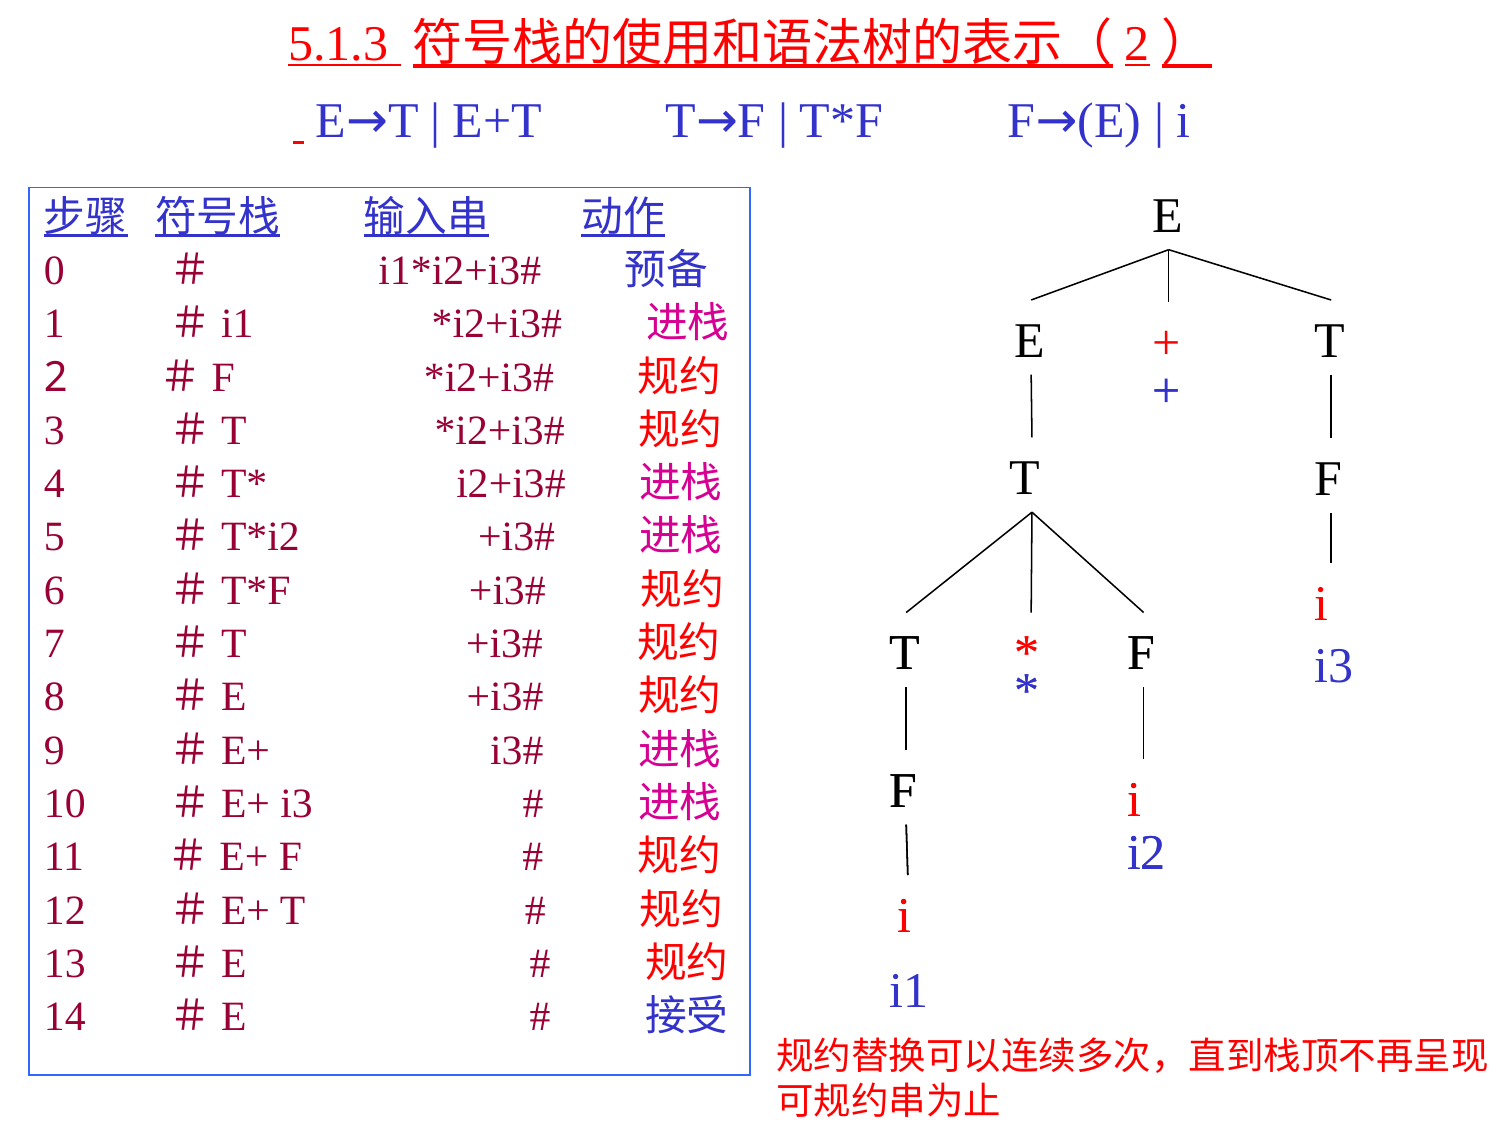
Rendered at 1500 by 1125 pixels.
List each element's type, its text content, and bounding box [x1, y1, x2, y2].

text_box i1 [874, 949, 950, 1024]
text_box i3 [1299, 624, 1375, 700]
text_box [1035, 512, 1144, 613]
text_box F [1299, 438, 1363, 513]
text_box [905, 512, 1031, 613]
title 5.1.3 符号栈的使用和语法树的表示（2） E→T | E+T T→F | T*F F→(E) | i [112, 15, 1388, 146]
text_box i [882, 874, 933, 950]
text_box + [1137, 309, 1200, 349]
text_box T [1299, 299, 1363, 375]
text_box * [999, 649, 1075, 725]
text_box E [999, 299, 1063, 375]
text_box 规约替换可以连续多次，直到栈顶不再呈现可规约串为止 [761, 1024, 1500, 1125]
text_box + [1137, 349, 1213, 425]
table_cell <. [1027, 516, 1031, 613]
text_box T [874, 612, 938, 688]
text_box i2 [1112, 812, 1188, 888]
text_box F [874, 749, 938, 825]
text_box i [1299, 563, 1363, 624]
text_box F [1112, 612, 1175, 688]
text_box E [1137, 174, 1200, 248]
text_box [1030, 249, 1167, 301]
text_box * [999, 621, 1063, 649]
text_box T [994, 437, 1070, 510]
text_box i [1112, 759, 1175, 812]
list 步骤 符号栈 输入串 动作 0 ＃ i1*i2+i3# 预备 1 ＃i1 *i2+i3# 进栈 ＃F *i2+i3# 规约 3 ＃T *i2+i3# 规约 4 ＃T* i2+i3# 进栈 5 ＃T*i2 +i3# 进栈 6 ＃T*F +i3# 规约 7 ＃T +i3# 规约 8 ＃E +i3# 规约 9 ＃E+ i3# 进栈 10 ＃E+ i3 # 进栈 11 ＃E+ F # 规约 12 ＃E+ T # 规约 13 ＃E # 规约 14 ＃E # 接受 [28, 187, 751, 1076]
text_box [1168, 249, 1332, 301]
